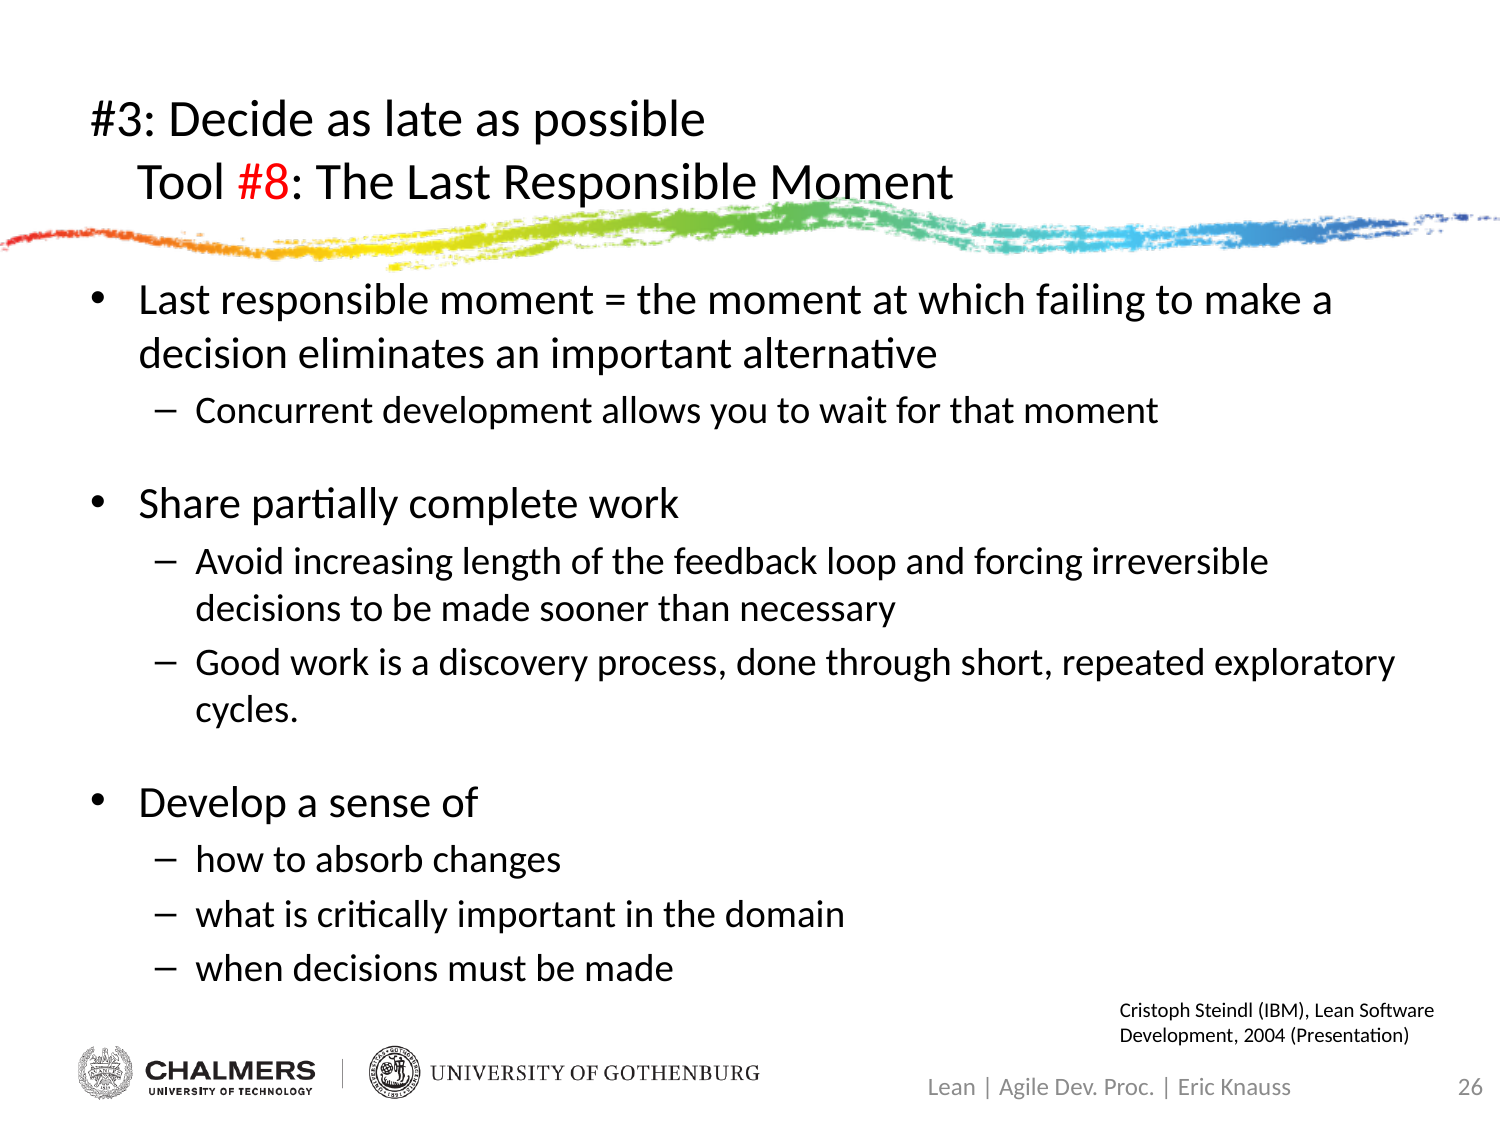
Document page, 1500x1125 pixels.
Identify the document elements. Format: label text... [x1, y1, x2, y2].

slide_number 26 [1360, 1055, 1499, 1116]
picture [0, 162, 1500, 292]
footer Lean | Agile Dev. Proc. | Eric Knauss [872, 1055, 1348, 1116]
title #3: Decide as late as possible Tool #8: The Last Responsible Moment [75, 76, 1425, 218]
text_box Cristoph Steindl (IBM), Lean Software Development, 2004 (Presentation) [1105, 989, 1499, 1055]
list Last responsible moment = the moment at which failing to make a decision eliminates an important alternative Concurrent development allows you to wait for that moment Share partially complete work Avoid increasing length of the feedback loop and forcing irreversible decisions to be made sooner than necessary Good work is a discovery process, done through short, repeated exploratory cycles. Develop a sense of how to absorb changes what is critically important in the domain when decisions must be made [75, 262, 1425, 1005]
